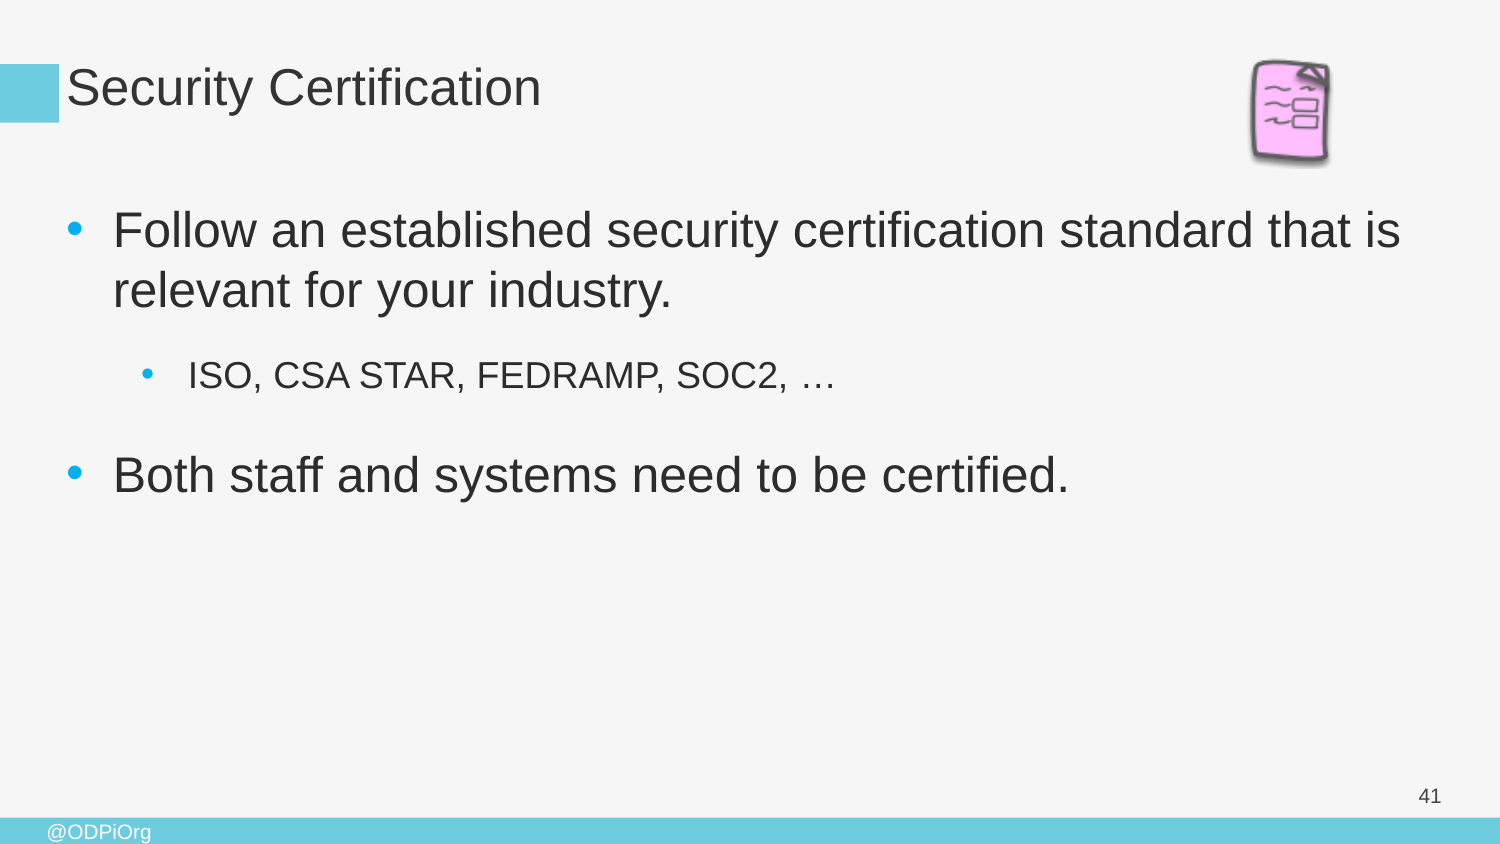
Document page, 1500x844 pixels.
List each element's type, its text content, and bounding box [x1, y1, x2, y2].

title Security Certification [51, 37, 1449, 131]
picture [1244, 55, 1335, 169]
list Follow an established security certification standard that is relevant for your industry. ISO, CSA STAR, FEDRAMP, SOC2, … Both staff and systems need to be certified. [51, 182, 1449, 763]
slide_number 41 [1403, 762, 1494, 828]
